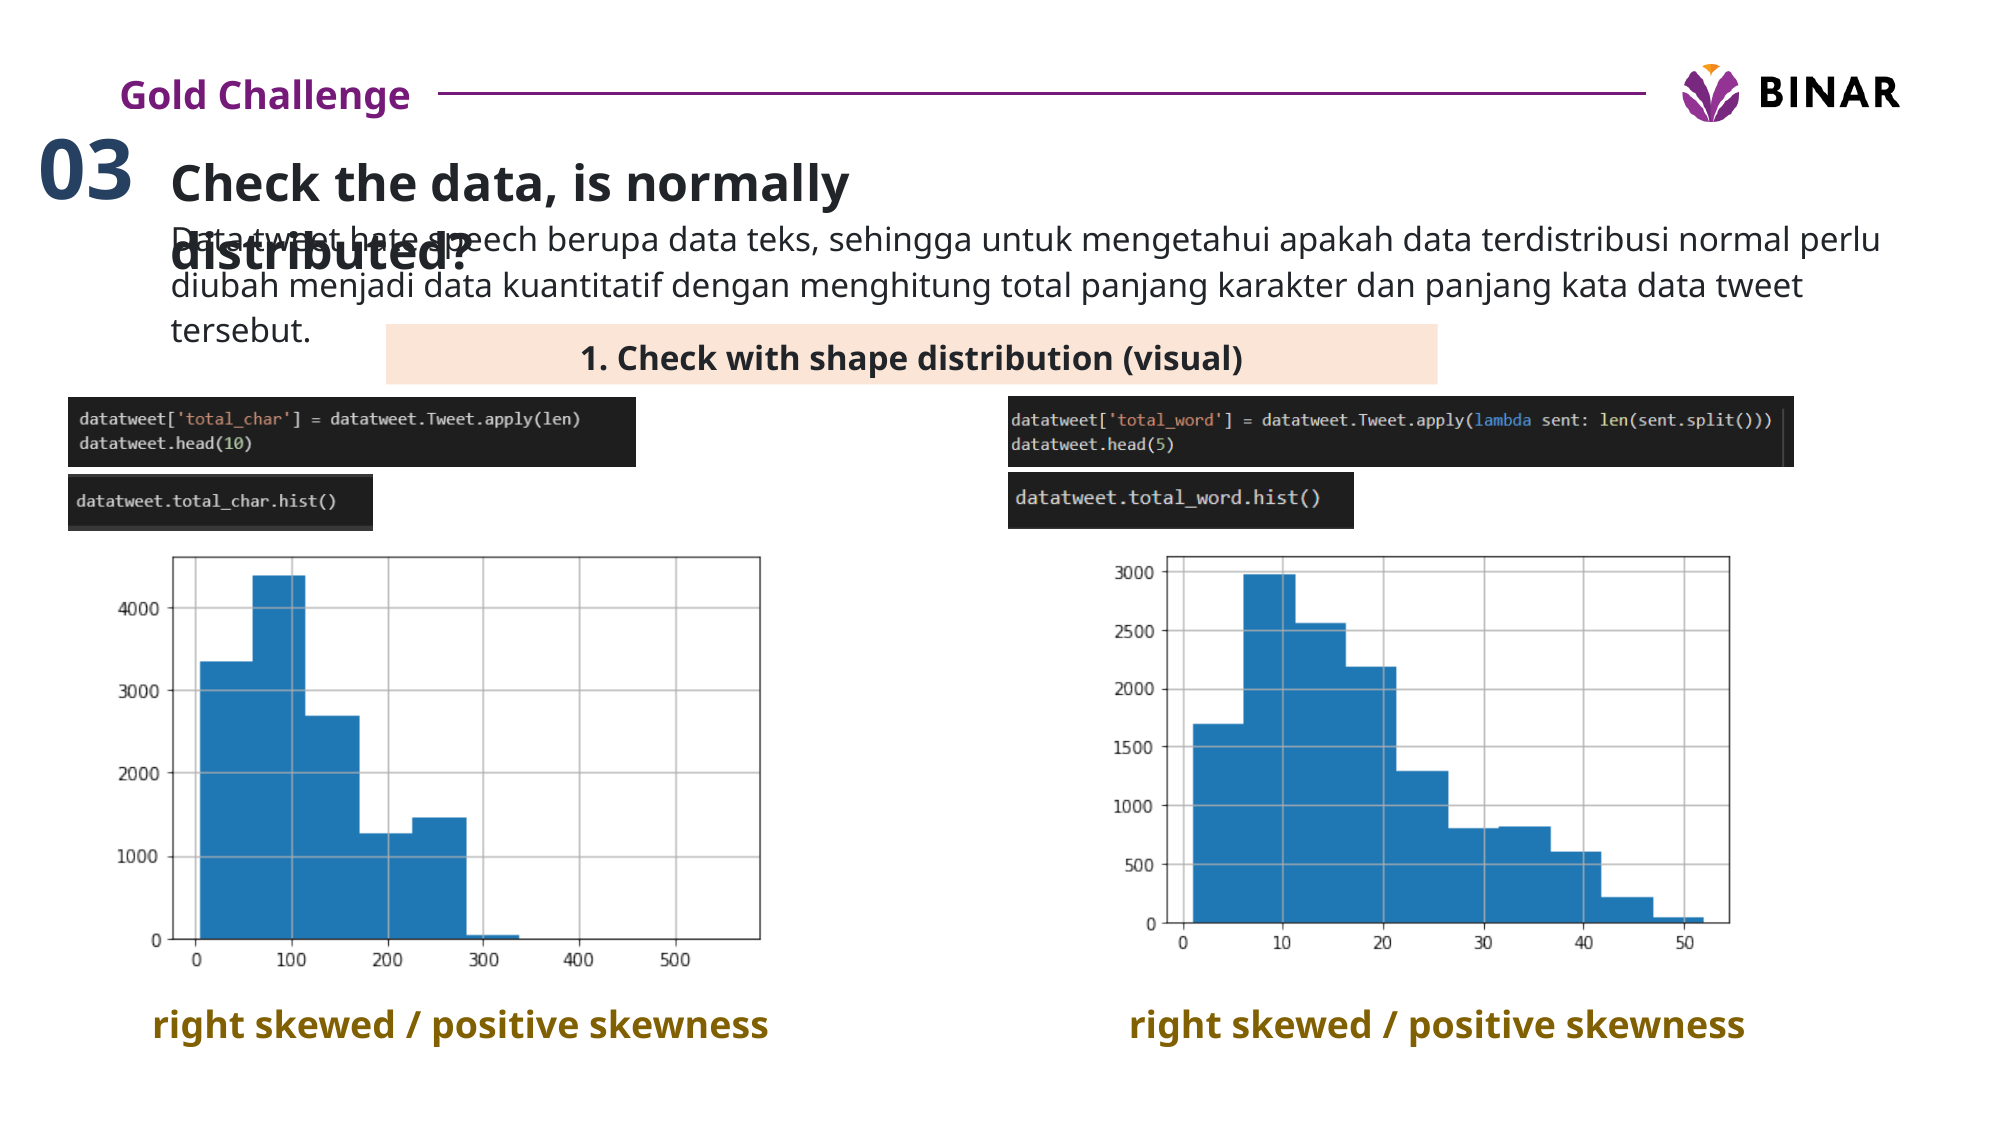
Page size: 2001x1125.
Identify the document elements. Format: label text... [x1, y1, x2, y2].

picture [68, 397, 636, 467]
text_box Gold Challenge [99, 31, 646, 135]
text_box 1. Check with shape distribution (visual) [385, 324, 1438, 385]
text_box Check the data, is normally distributed? [155, 135, 1017, 205]
text_box 03 [17, 109, 156, 224]
picture [68, 474, 373, 531]
text_box right skewed / positive skewness [137, 987, 785, 1054]
text_box right skewed / positive skewness [1113, 987, 1762, 1054]
picture [1008, 396, 1794, 467]
picture [104, 546, 772, 981]
picture [1008, 472, 1354, 529]
picture [1682, 64, 1900, 123]
picture [1101, 546, 1741, 963]
text_box Data tweet hate speech berupa data teks, sehingga untuk mengetahui apakah data terdistribusi normal perlu diubah menjadi data kuantitatif dengan menghitung total panjang karakter dan panjang kata data tweet tersebut. [155, 205, 1930, 357]
